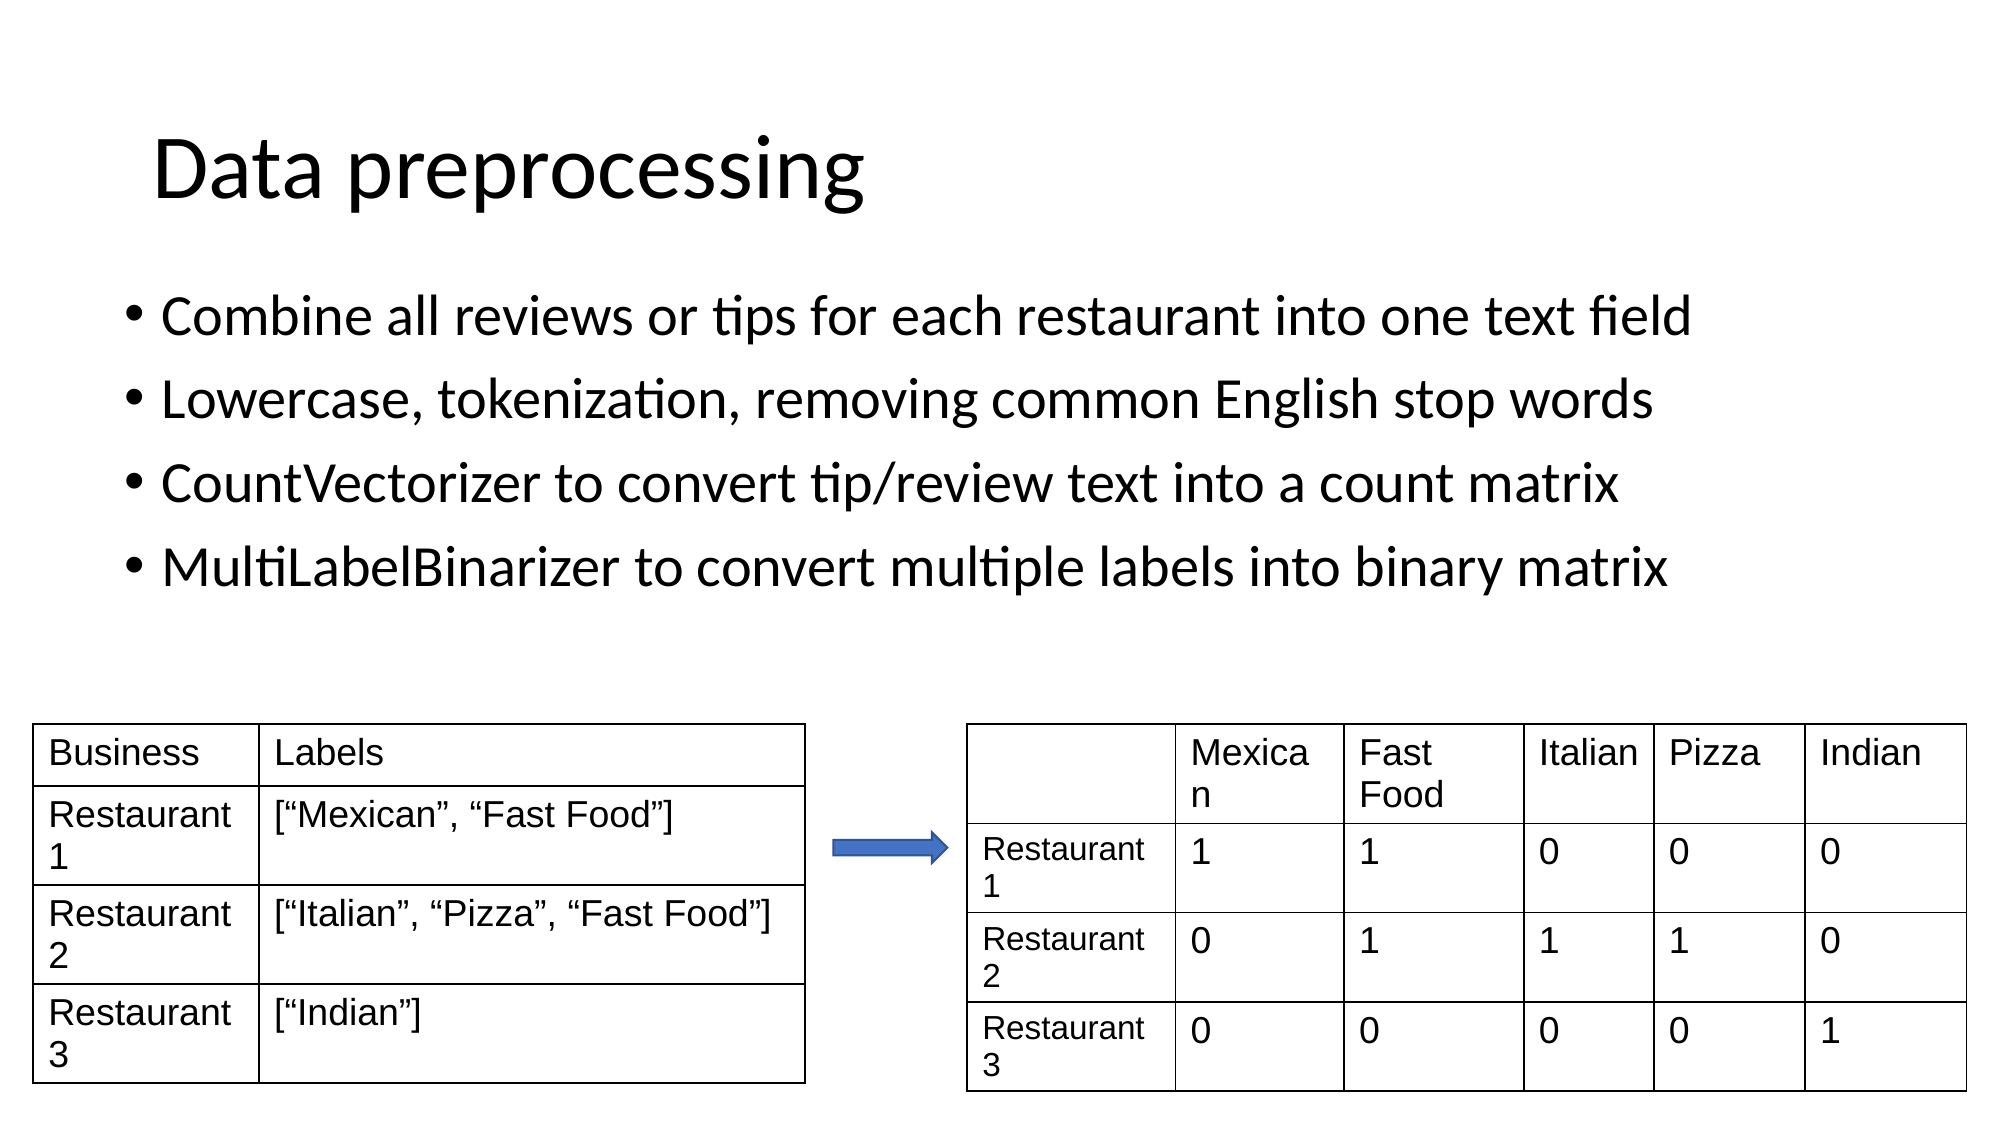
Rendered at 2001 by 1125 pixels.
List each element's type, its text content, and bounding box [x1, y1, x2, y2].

table_header Labels [260, 725, 804, 785]
table_cell 0 [1806, 913, 1966, 1001]
table_cell 0 [1176, 913, 1343, 1001]
table_header Business [34, 725, 258, 785]
table_cell 1 [1345, 824, 1523, 912]
table_cell 1 [1655, 913, 1804, 1001]
list Combine all reviews or tips for each restaurant into one text field Lowercase, tokenization, removing common English stop words CountVectorizer to convert tip/review text into a count matrix MultiLabelBinarizer to convert multiple labels into binary matrix [109, 277, 1835, 992]
table_cell 0 [1655, 824, 1804, 912]
table_cell 1 [1345, 913, 1523, 1001]
table_cell 0 [1655, 1003, 1804, 1090]
table_header Indian [1806, 725, 1966, 823]
table_cell [“Indian”] [260, 985, 804, 1082]
table_cell Restaurant 2 [968, 913, 1175, 1001]
table_cell 1 [1176, 824, 1343, 912]
table_cell Restaurant 3 [968, 1003, 1175, 1090]
table_cell Restaurant 1 [34, 787, 258, 884]
table_cell 0 [1525, 824, 1653, 912]
table_header Italian [1525, 725, 1653, 823]
table_cell 0 [1176, 1003, 1343, 1090]
table_cell 0 [1806, 824, 1966, 912]
table_cell Restaurant 1 [968, 824, 1175, 912]
table_header Pizza [1655, 725, 1804, 823]
table_header Fast Food [1345, 725, 1523, 823]
table_cell 1 [1806, 1003, 1966, 1090]
table_cell Restaurant 2 [34, 886, 258, 983]
table_cell [“Mexican”, “Fast Food”] [260, 787, 804, 884]
table_cell 1 [1525, 913, 1653, 1001]
table_header Mexican [1176, 725, 1343, 823]
title Data preprocessing [137, 59, 1863, 278]
table_cell Restaurant 3 [34, 985, 258, 1082]
table_header [968, 725, 1175, 823]
text_box [833, 832, 948, 863]
table_cell 0 [1345, 1003, 1523, 1090]
table_cell [“Italian”, “Pizza”, “Fast Food”] [260, 886, 804, 983]
table_cell 0 [1525, 1003, 1653, 1090]
